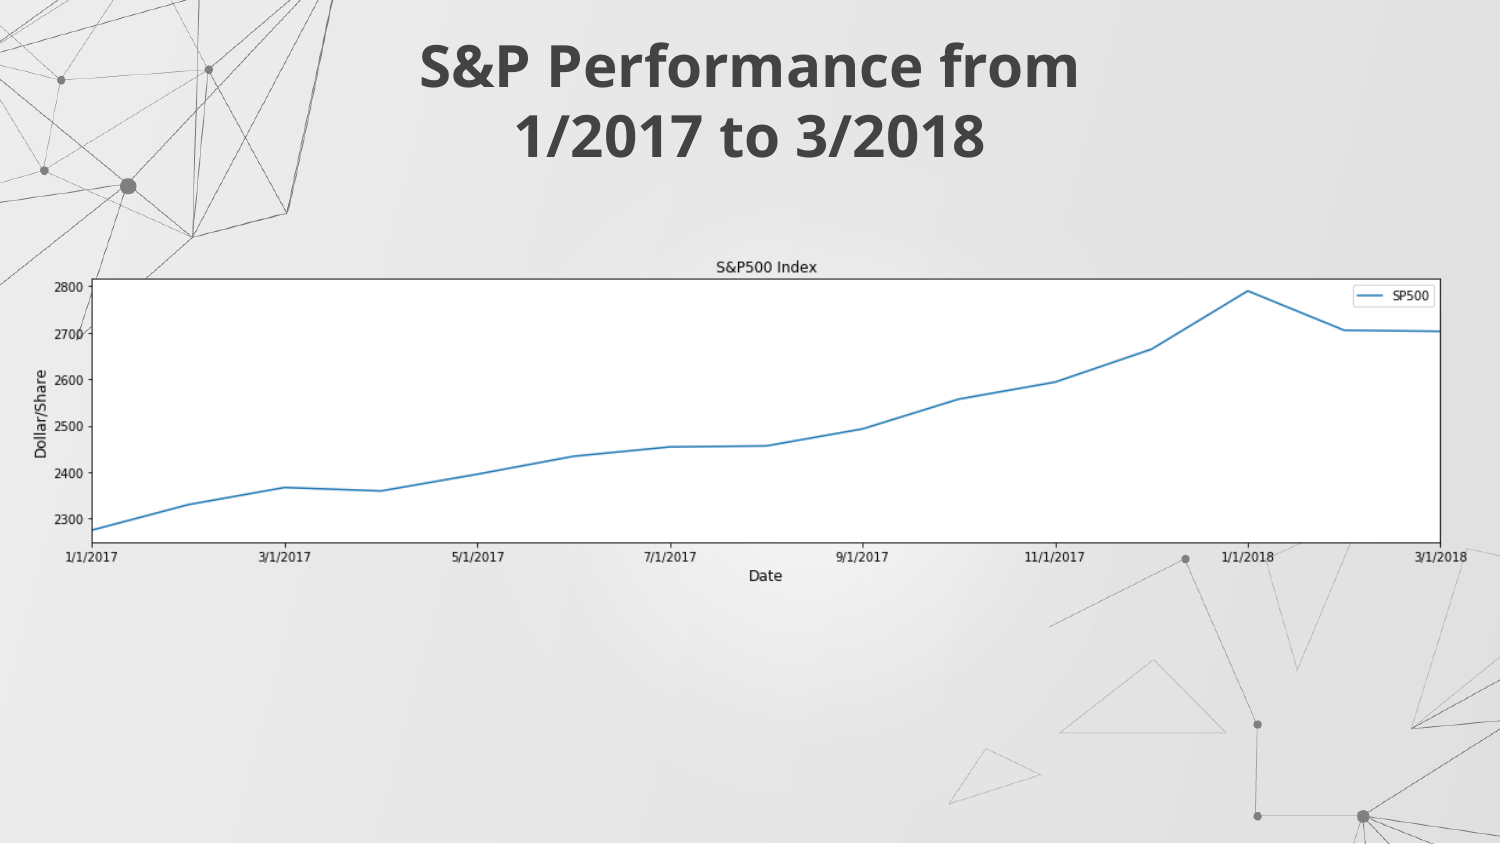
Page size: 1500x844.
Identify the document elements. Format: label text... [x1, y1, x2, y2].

title S&P Performance from 1/2017 to 3/2018 [350, 47, 1150, 185]
picture [0, 0, 1500, 844]
